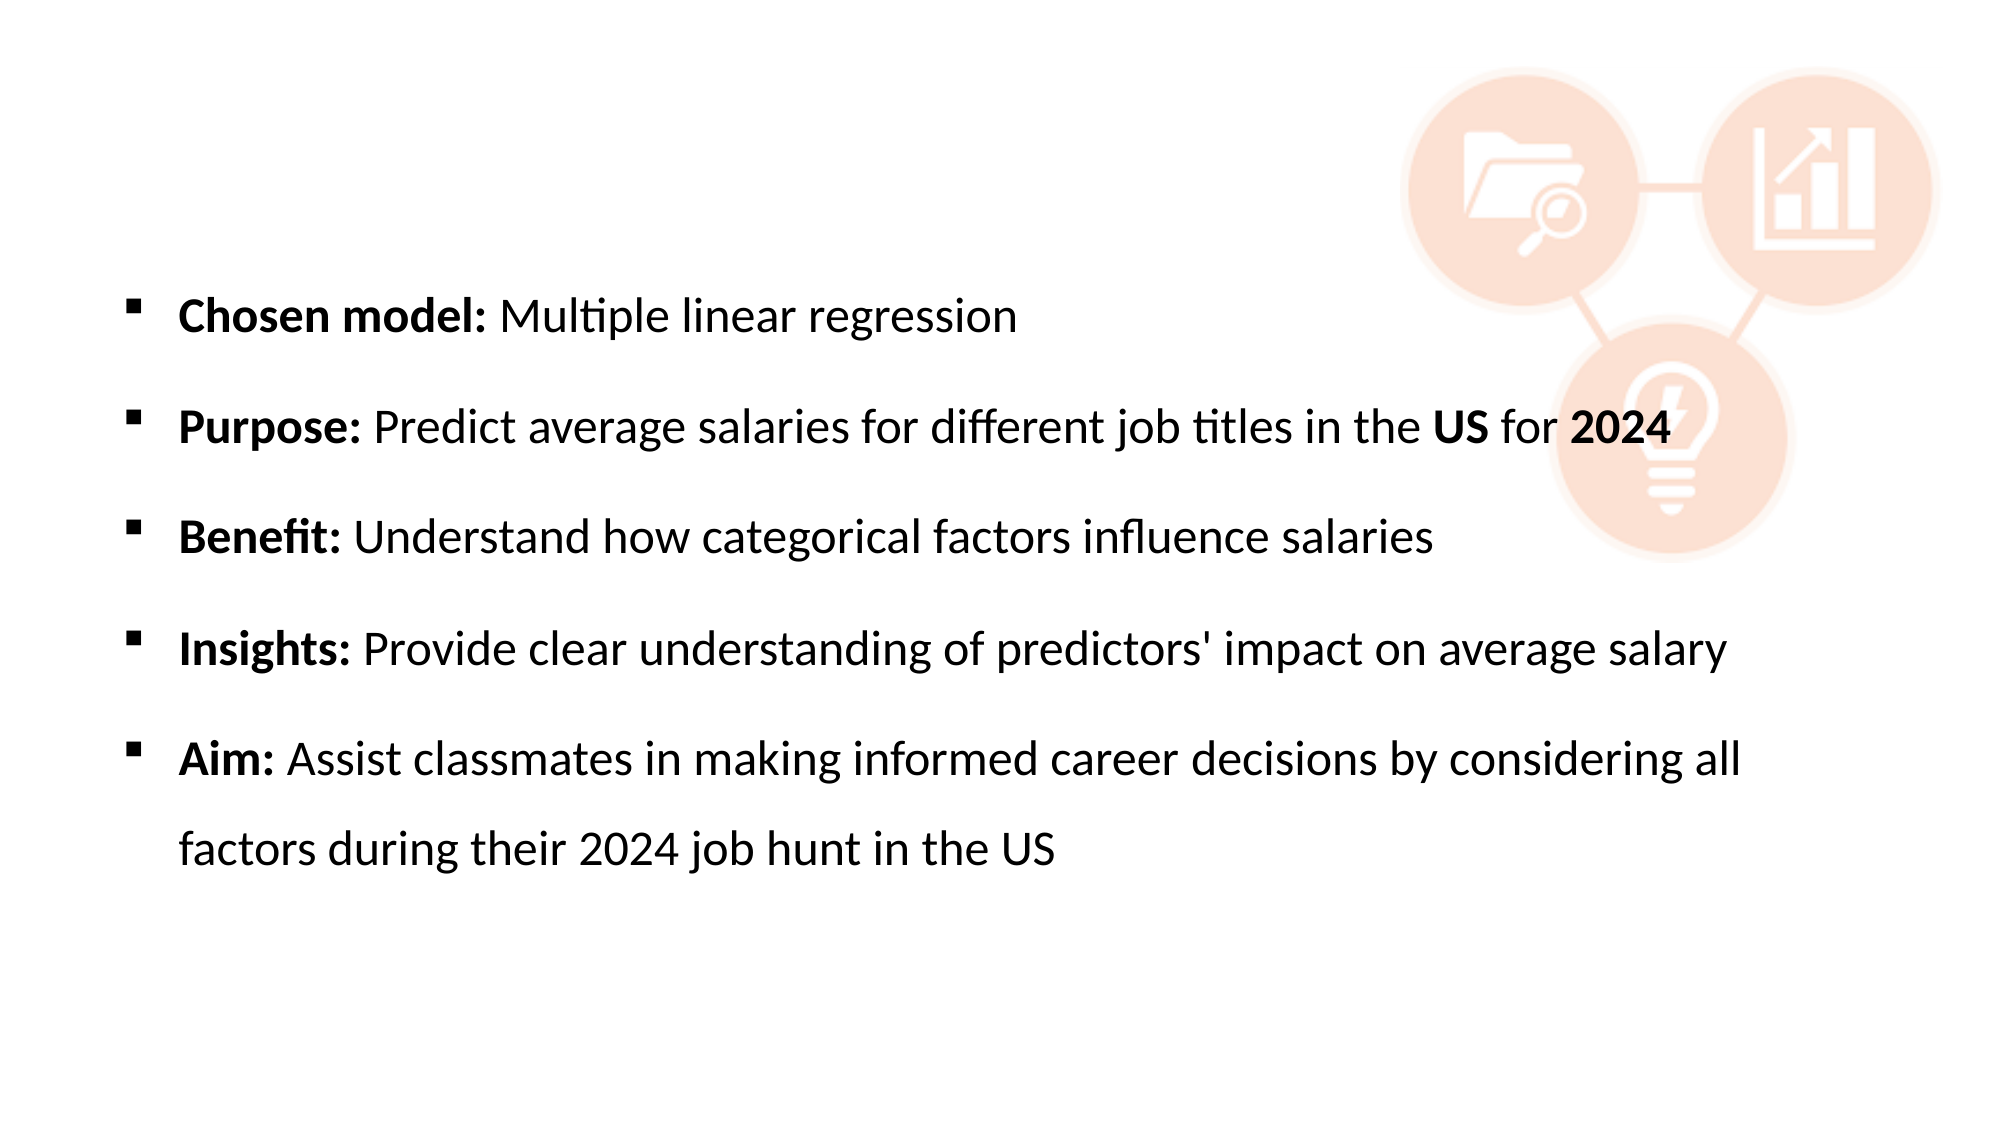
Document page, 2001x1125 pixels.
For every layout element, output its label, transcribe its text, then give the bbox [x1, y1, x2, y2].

text_box Chosen model: Multiple linear regression Purpose: Predict average salaries for different job titles in the US for 2024 Benefit: Understand how categorical factors influence salaries Insights: Provide clear understanding of predictors' impact on average salary Aim: Assist classmates in making informed career decisions by considering all factors during their 2024 job hunt in the US [107, 244, 1893, 884]
picture [1400, 66, 1943, 563]
